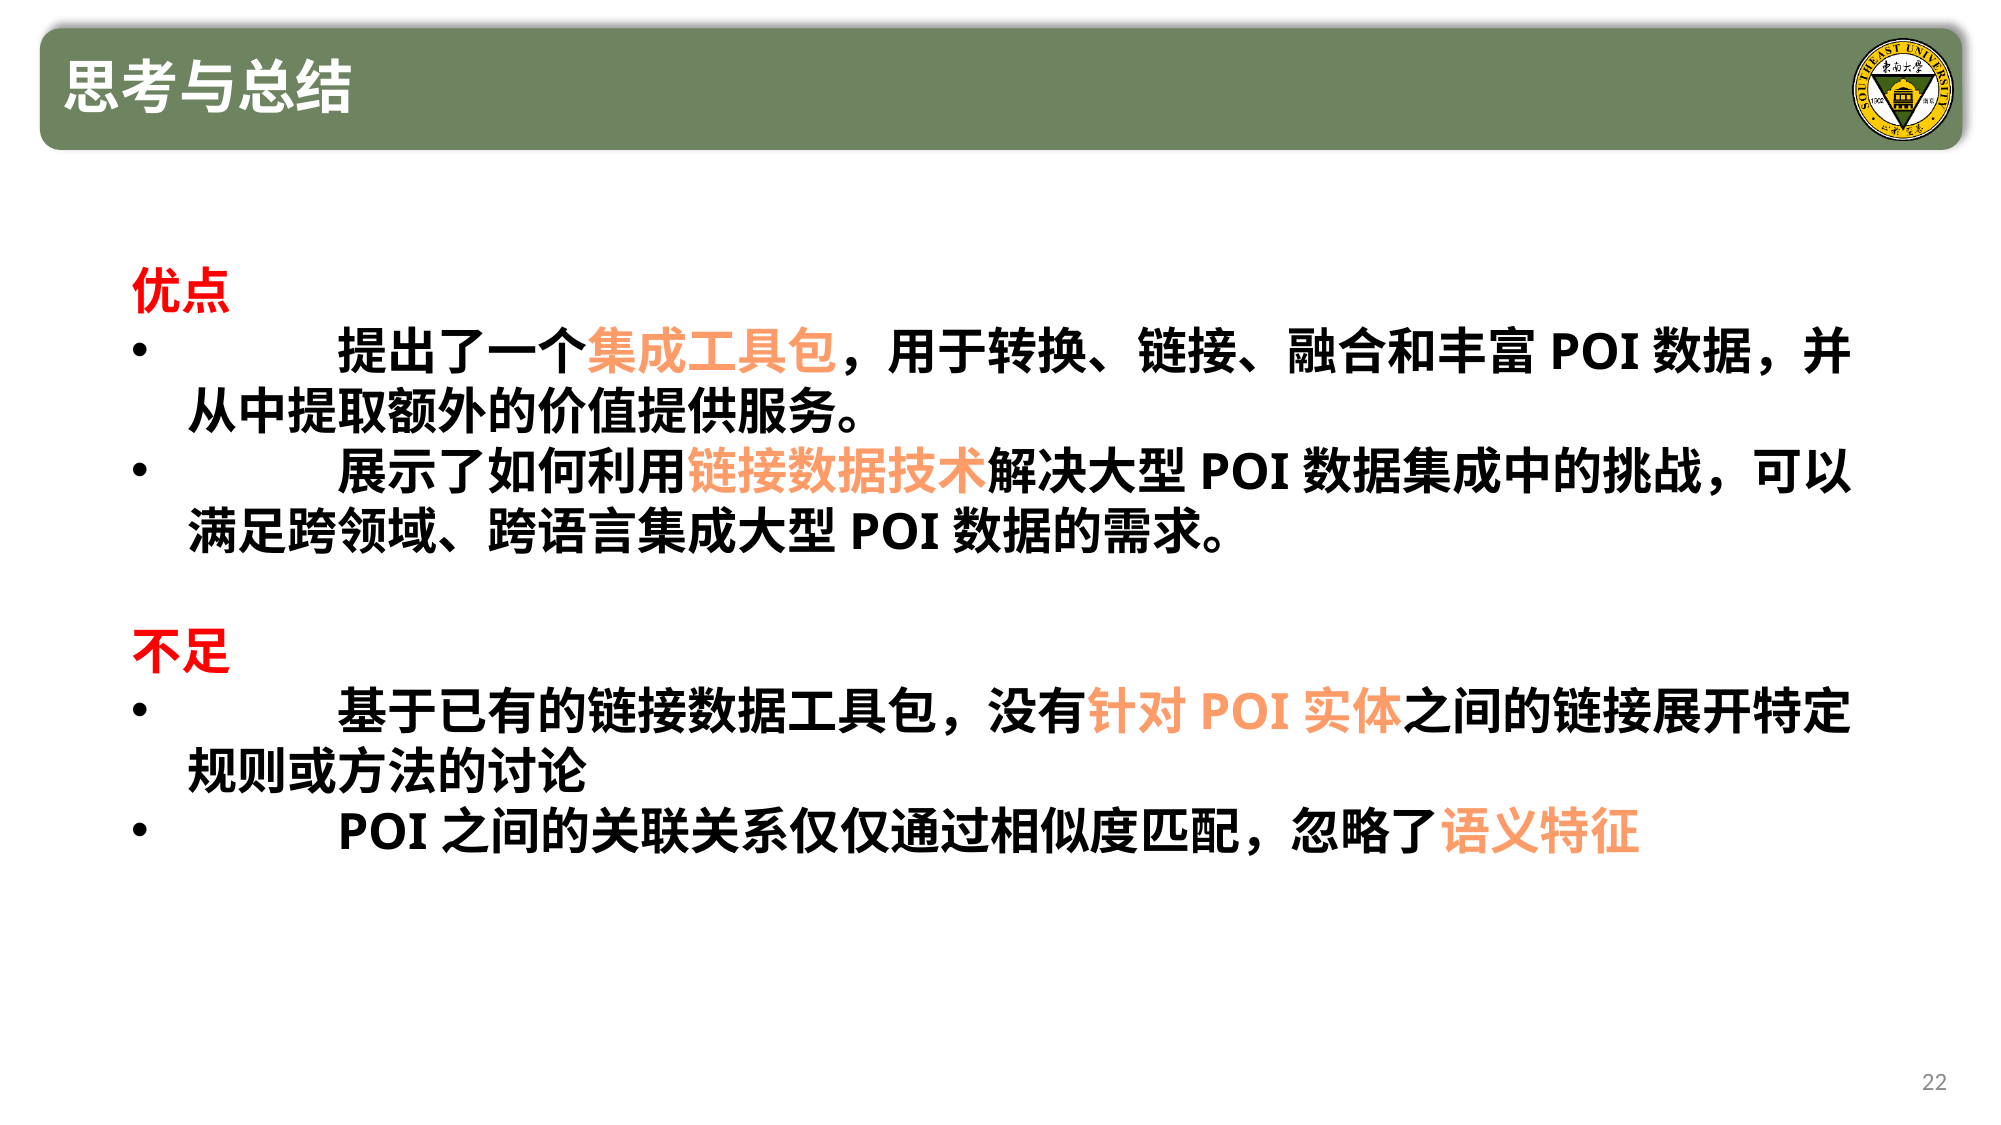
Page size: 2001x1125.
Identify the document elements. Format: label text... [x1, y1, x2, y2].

list 思考与总结 [47, 42, 1709, 136]
text_box 优点 提出了一个集成工具包，用于转换、链接、融合和丰富POI数据，并从中提取额外的价值提供服务。 展示了如何利用链接数据技术解决大型POI数据集成中的挑战，可以满足跨领域、跨语言集成大型POI数据的需求。 不足 基于已有的链接数据工具包，没有针对POI实体之间的链接展开特定规则或方法的讨论 POI之间的关联关系仅仅通过相似度匹配，忽略了语义特征 [116, 251, 1879, 867]
picture [1852, 38, 1954, 141]
slide_number 22 [1843, 1051, 1963, 1111]
